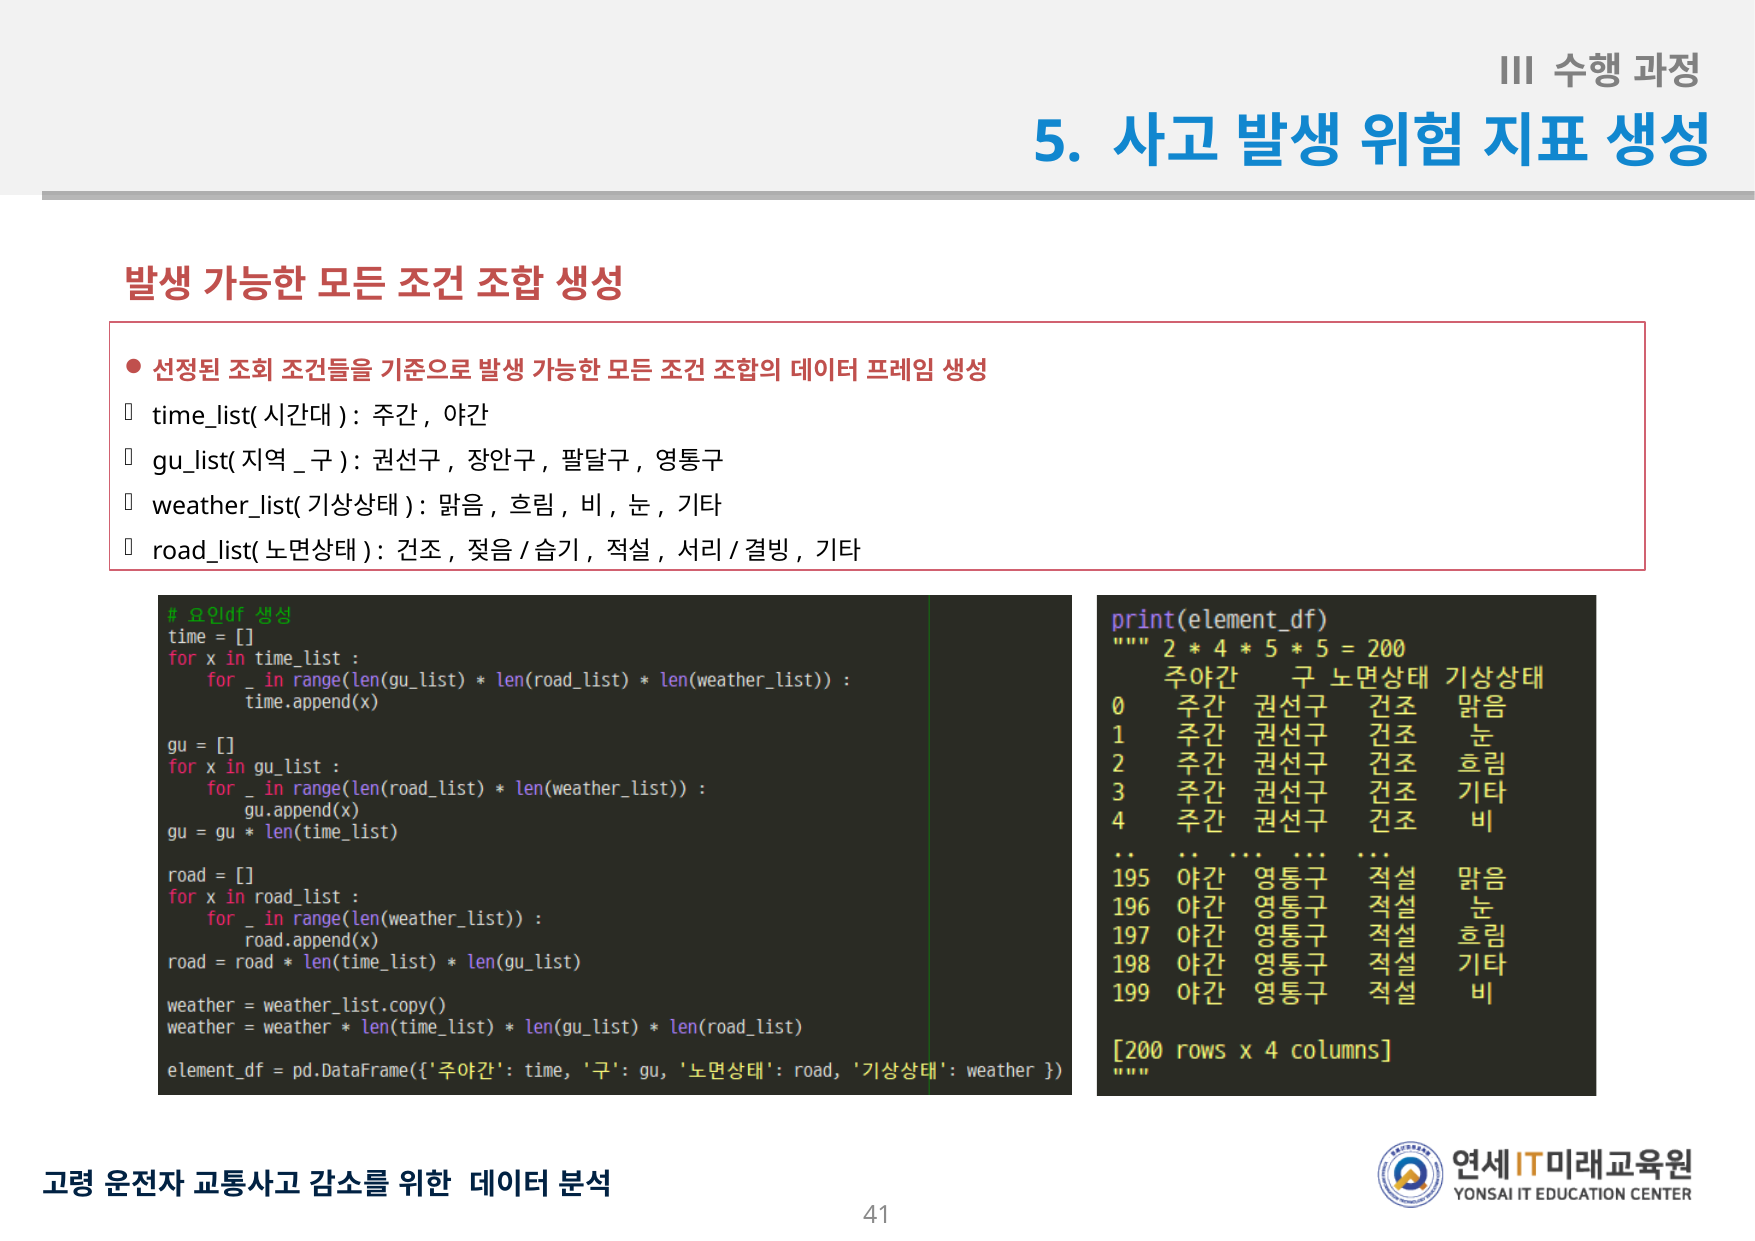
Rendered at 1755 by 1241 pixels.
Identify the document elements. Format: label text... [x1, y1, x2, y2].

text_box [391, 39, 1728, 182]
text_box 발생 가능한 모든 조건 조합 생성 [108, 244, 1647, 320]
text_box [157, 595, 1597, 1096]
text_box 선정된 조회 조건들을 기준으로 발생 가능한 모든 조건 조합의 데이터 프레임 생성 time_list(시간대) : 주간, 야간 gu_list(지역_구) : 권선구, 장안구, 팔달구, 영통구 weather_list(기상상태) : 맑음, 흐림, 비, 눈, 기타 road_list(노면상태) : 건조, 젖음/습기, 적설, 서리/결빙, 기타 [108, 320, 1647, 572]
picture [42, 182, 1755, 209]
slide_number 41 [702, 1185, 1053, 1241]
picture [1377, 1141, 1702, 1208]
